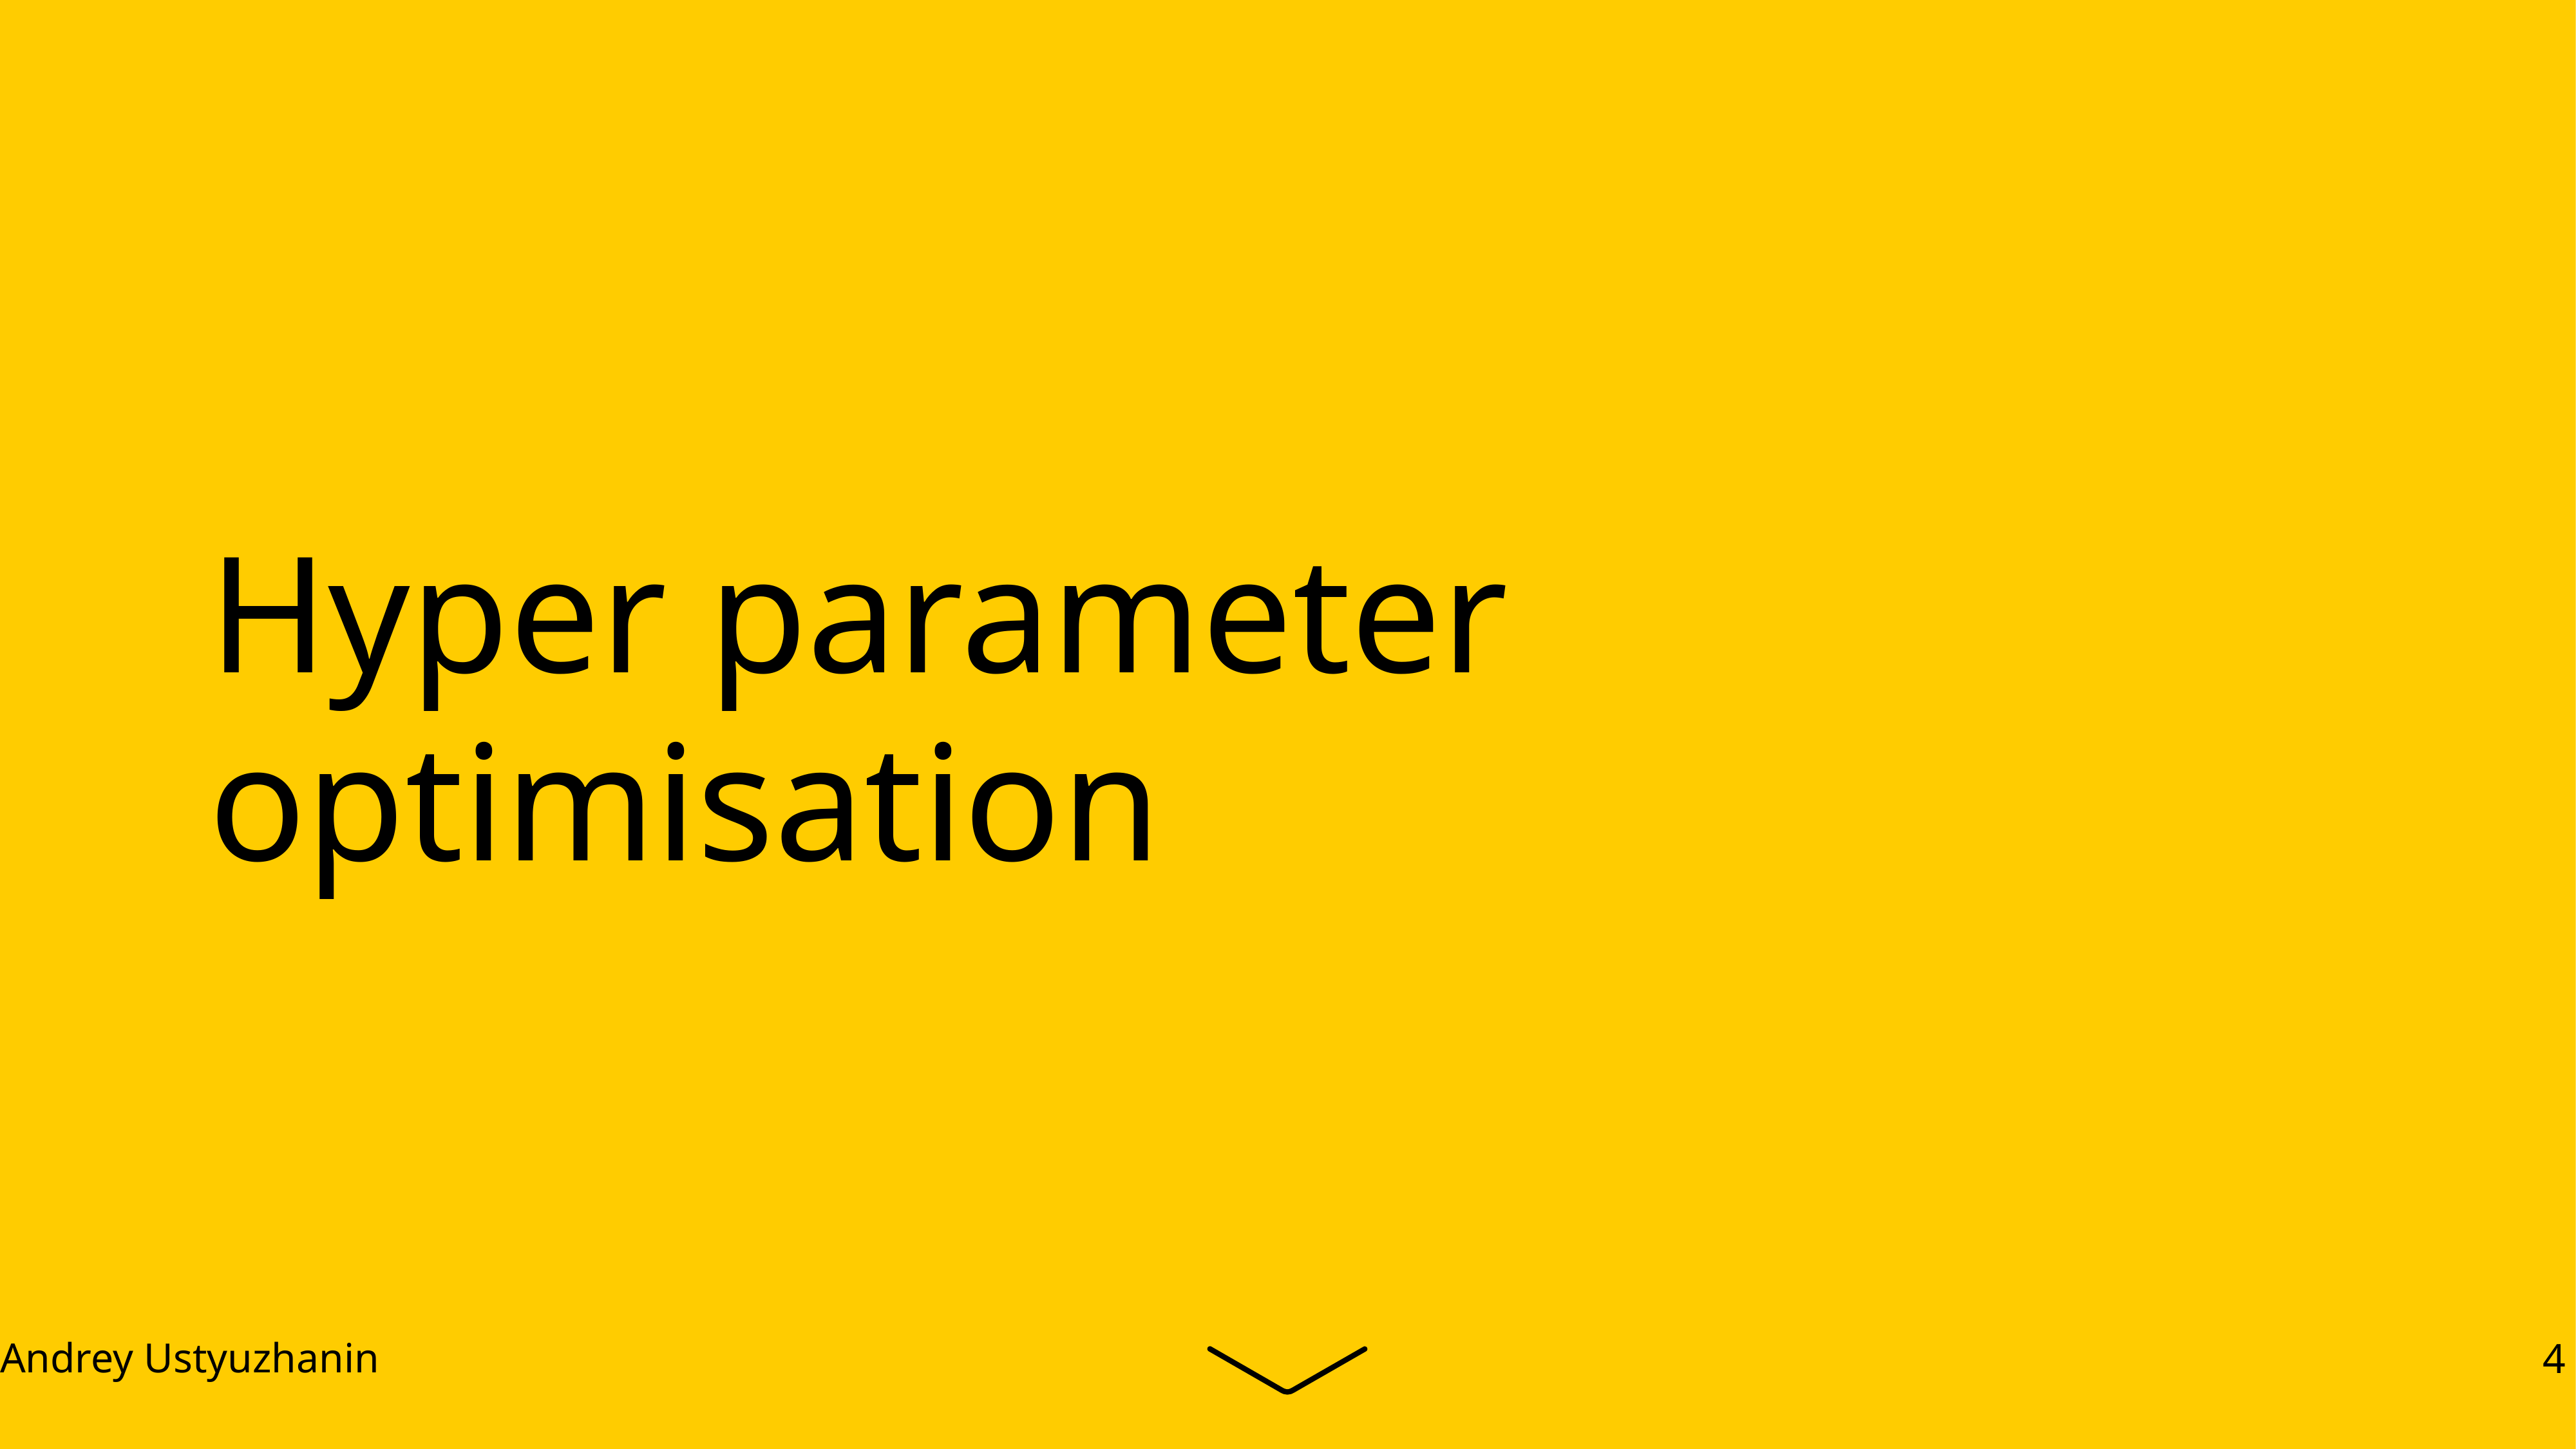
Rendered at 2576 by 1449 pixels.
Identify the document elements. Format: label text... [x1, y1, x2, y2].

title Hyper parameter optimisation [199, 322, 2416, 1088]
footer Andrey Ustyuzhanin [0, 1340, 2056, 1381]
slide_number 4 [2455, 1340, 2576, 1381]
